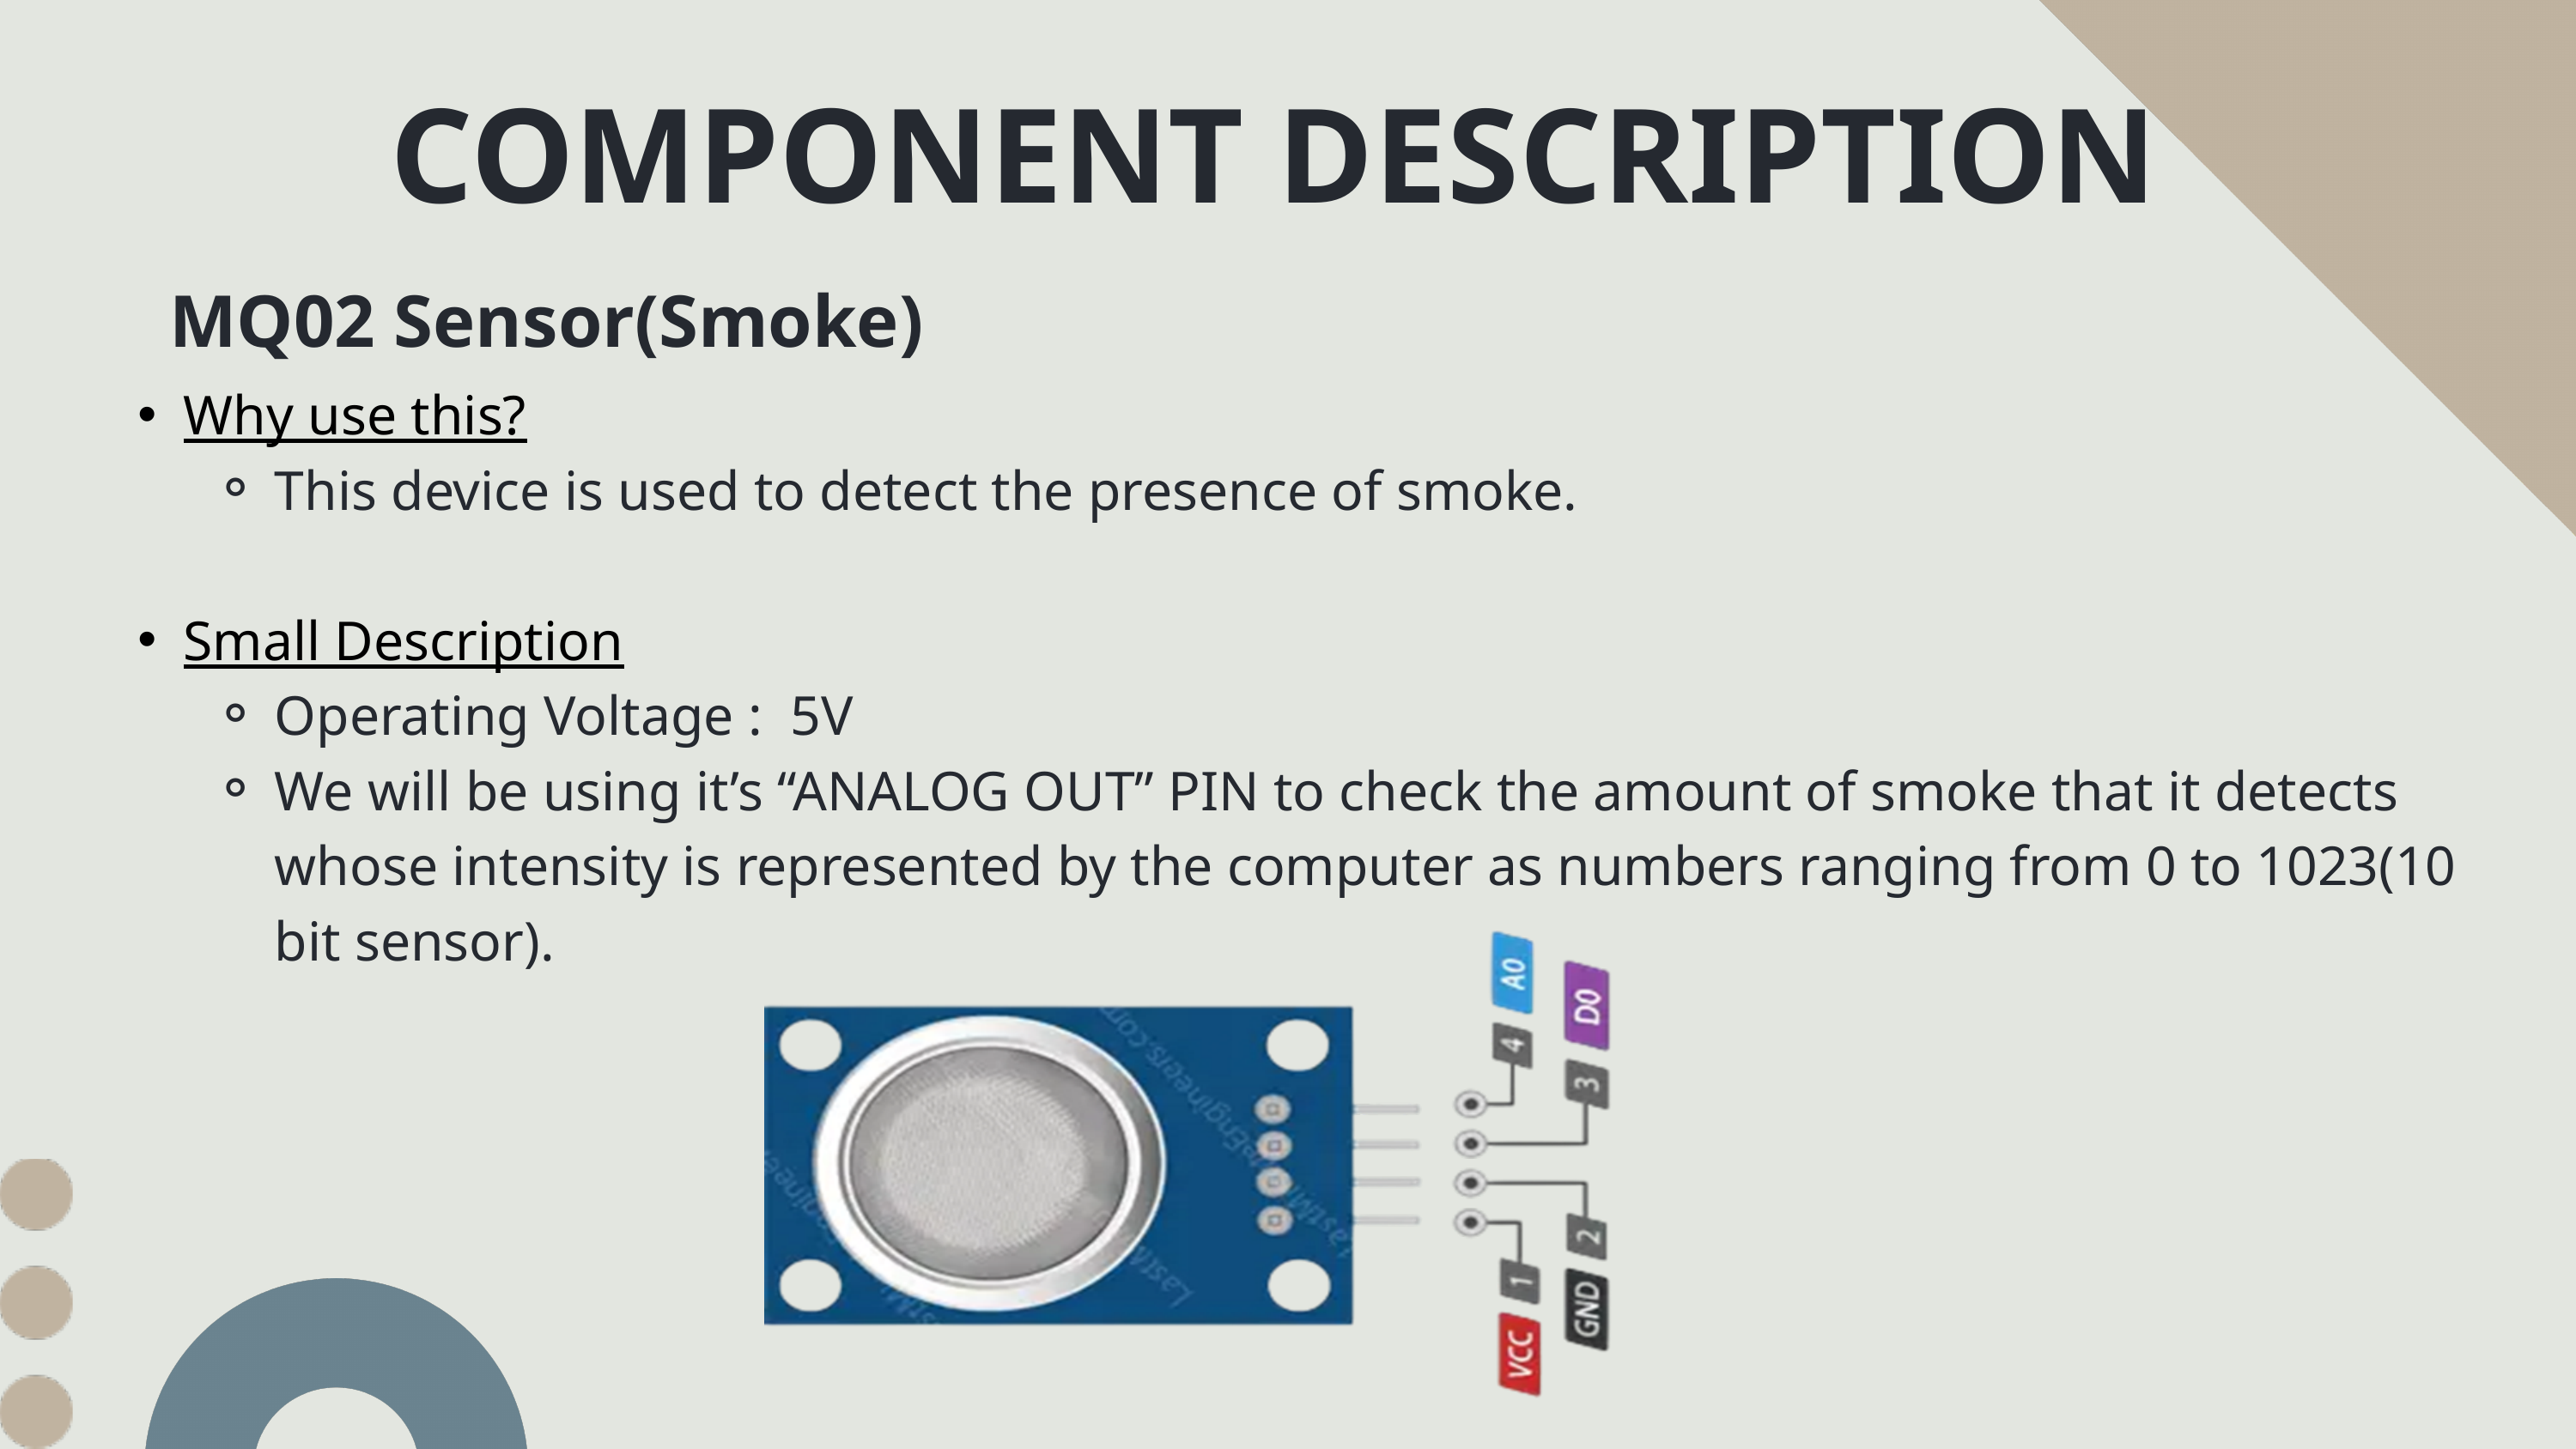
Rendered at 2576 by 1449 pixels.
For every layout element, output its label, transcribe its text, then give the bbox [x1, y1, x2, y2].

text_box MQ02 Sensor(Smoke) [124, 261, 969, 370]
text_box [0, 1159, 73, 1449]
text_box [764, 896, 1632, 1422]
text_box [2021, 0, 2576, 562]
text_box [144, 1278, 528, 1449]
text_box COMPONENT DESCRIPTION [272, 46, 2275, 230]
text_box Why use this? This device is used to detect the presence of smoke. Small Description Operating Voltage : 5V We will be using it’s “ANALOG OUT” PIN to check the amount of smoke that it detects whose intensity is represented by the computer as numbers ranging from 0 to 1023(10 bit sensor). [92, 370, 2484, 1122]
